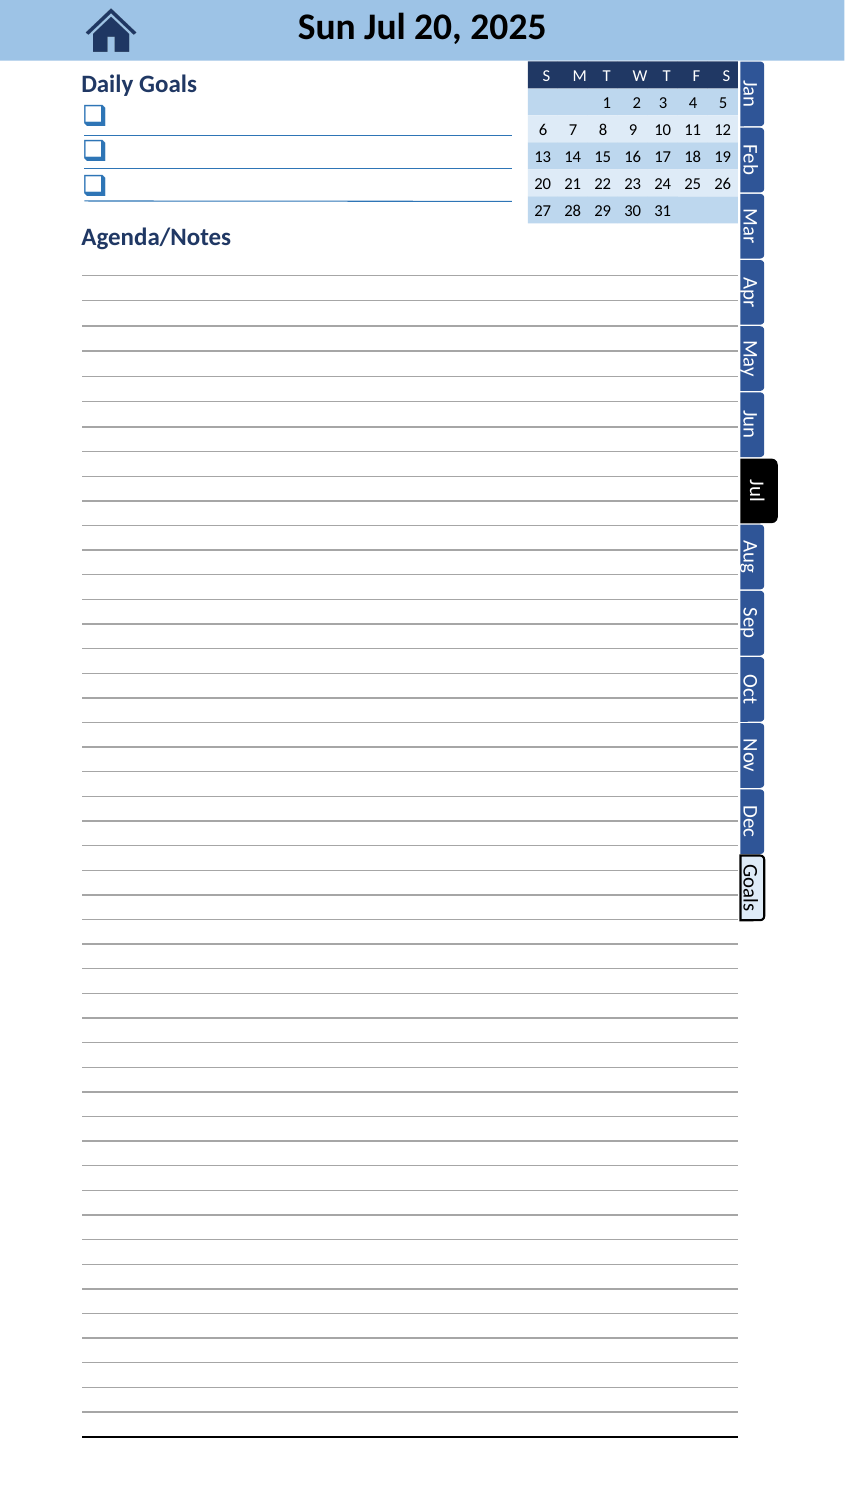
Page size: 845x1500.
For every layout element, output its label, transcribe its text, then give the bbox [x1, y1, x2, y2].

list Sun Jul 20, 2025 [190, 0, 655, 61]
picture [82, 1, 140, 59]
